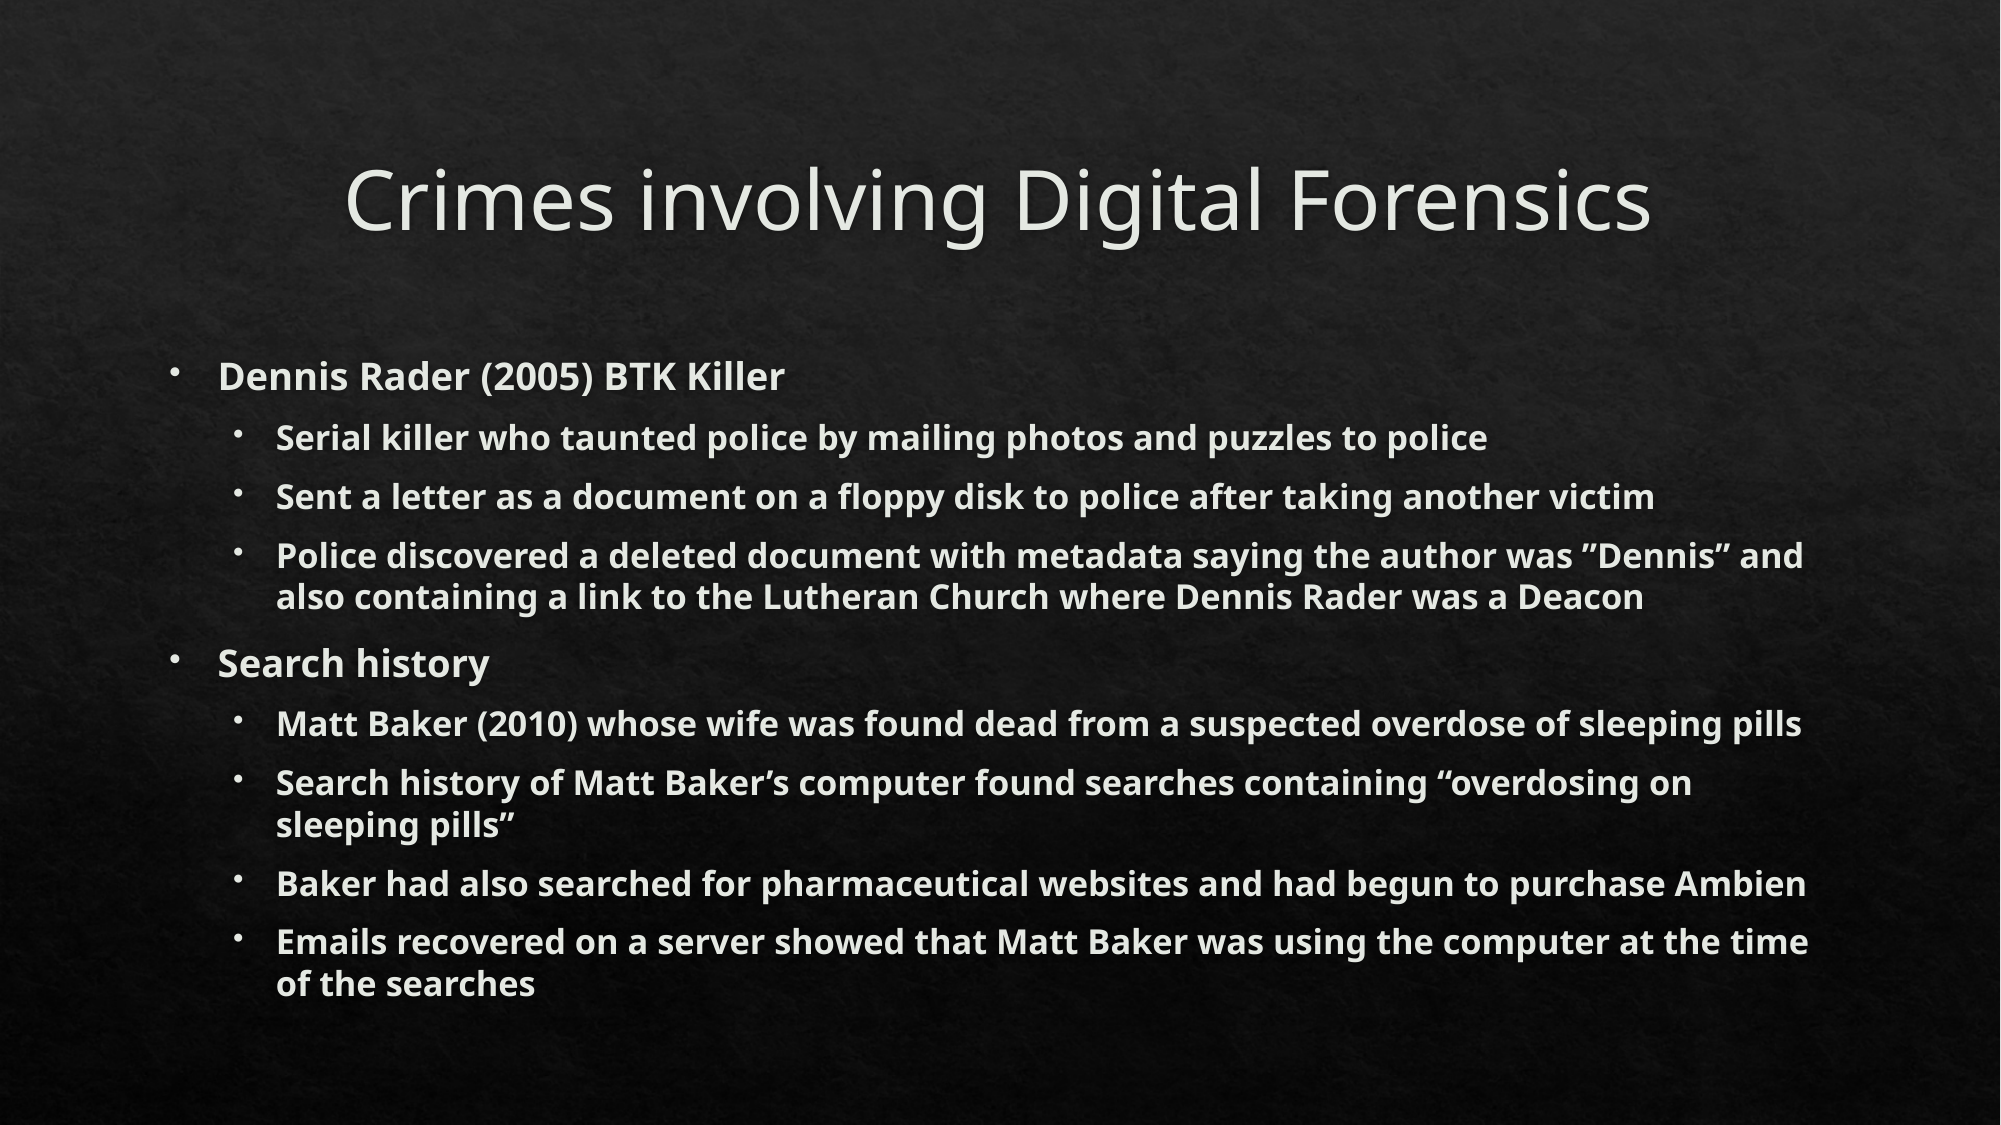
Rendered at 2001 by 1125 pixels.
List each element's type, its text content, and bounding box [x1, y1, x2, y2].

title Crimes involving Digital Forensics [149, 99, 1849, 307]
list Dennis Rader (2005) BTK Killer Serial killer who taunted police by mailing photos and puzzles to police Sent a letter as a document on a floppy disk to police after taking another victim Police discovered a deleted document with metadata saying the author was ”Dennis” and also containing a link to the Lutheran Church where Dennis Rader was a Deacon Search history Matt Baker (2010) whose wife was found dead from a suspected overdose of sleeping pills Search history of Matt Baker’s computer found searches containing “overdosing on sleeping pills” Baker had also searched for pharmaceutical websites and had begun to purchase Ambien Emails recovered on a server showed that Matt Baker was using the computer at the time of the searches [149, 340, 1849, 1025]
